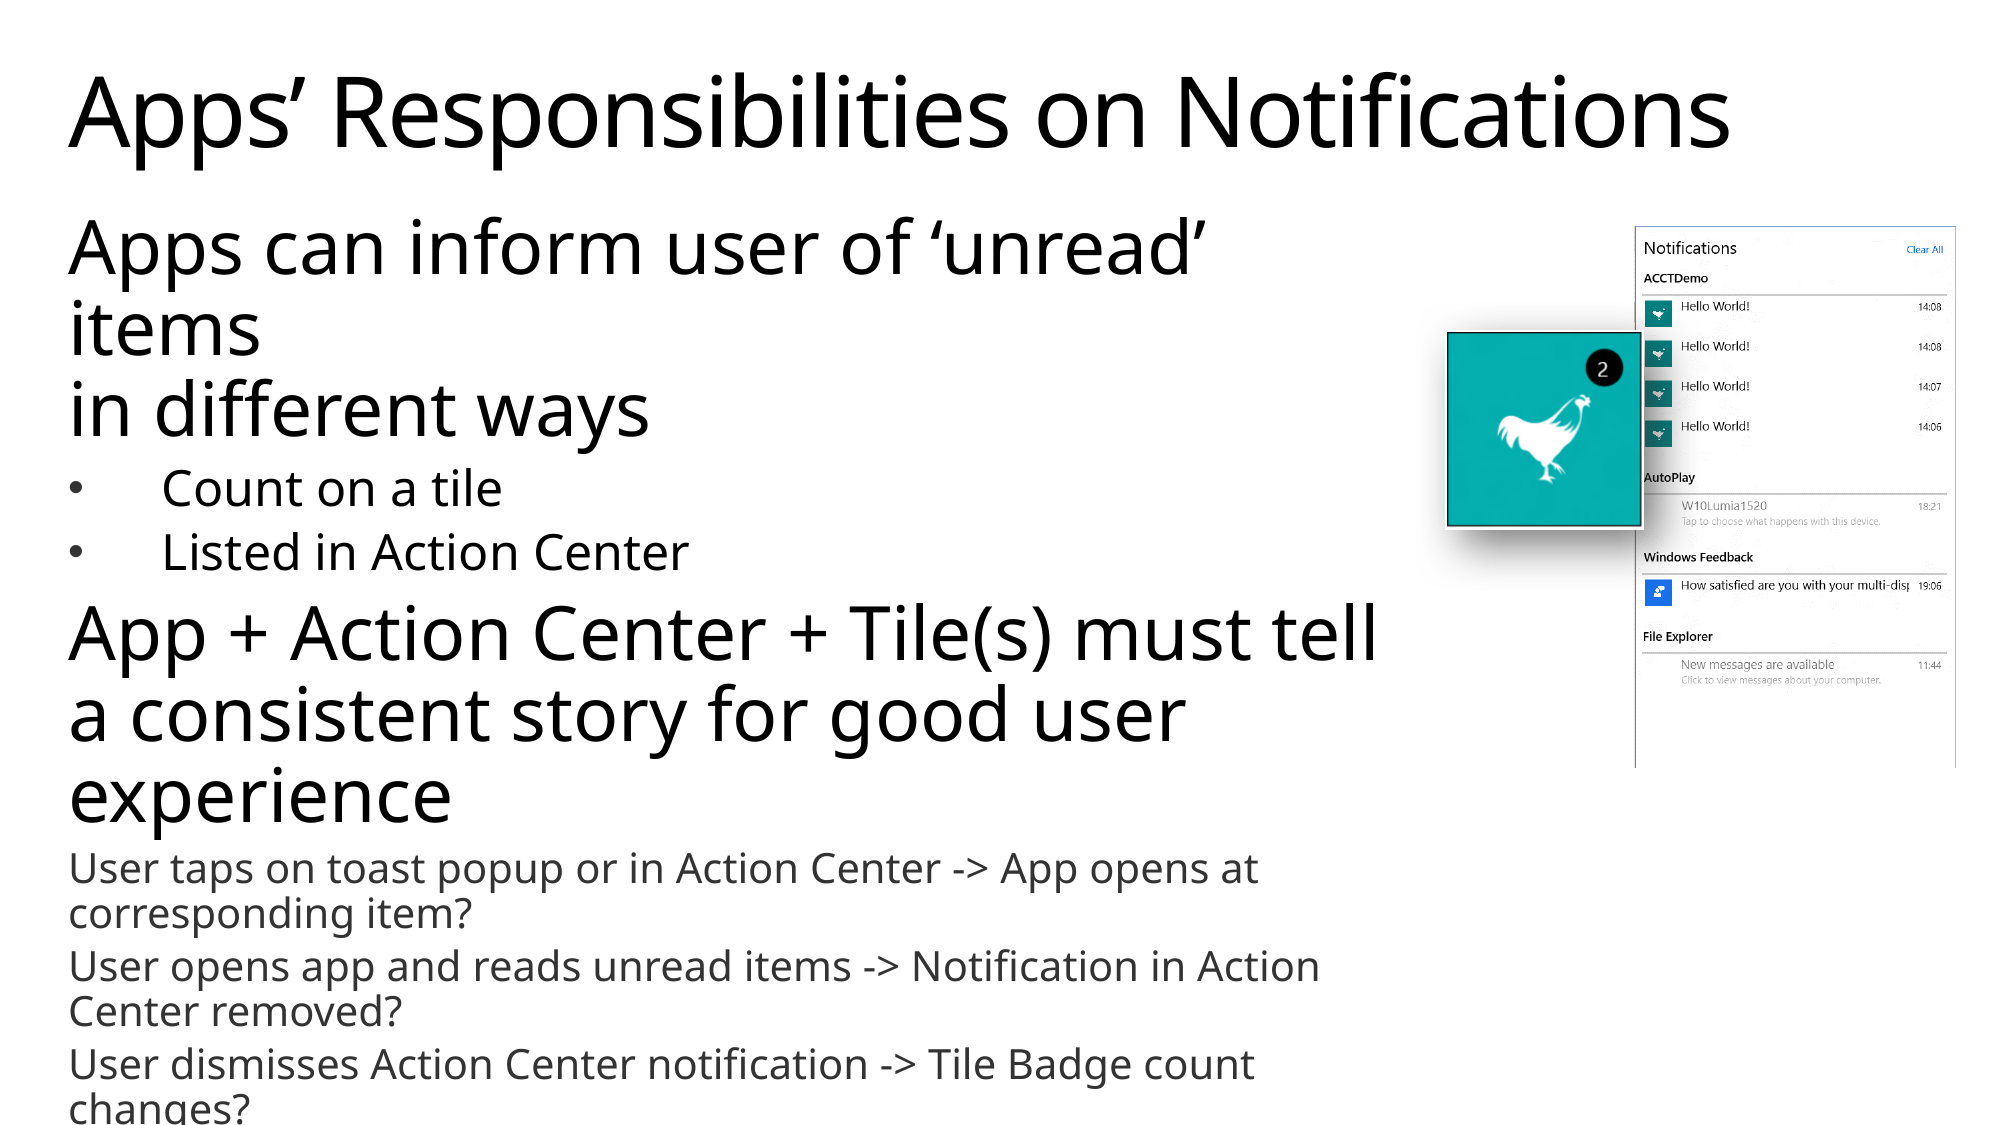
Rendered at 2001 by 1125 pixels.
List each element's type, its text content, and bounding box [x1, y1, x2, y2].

title Apps’ Responsibilities on Notifications [44, 47, 1957, 196]
picture [1445, 226, 1956, 769]
list Apps can inform user of ‘unread’ items in different ways Count on a tile Listed in Action Center App + Action Center + Tile(s) must tell a consistent story for good user experience User taps on toast popup or in Action Center -> App opens at corresponding item? User opens app and reads unread items -> Notification in Action Center removed? User dismisses Action Center notification -> Tile Badge count changes? [44, 195, 1446, 1012]
